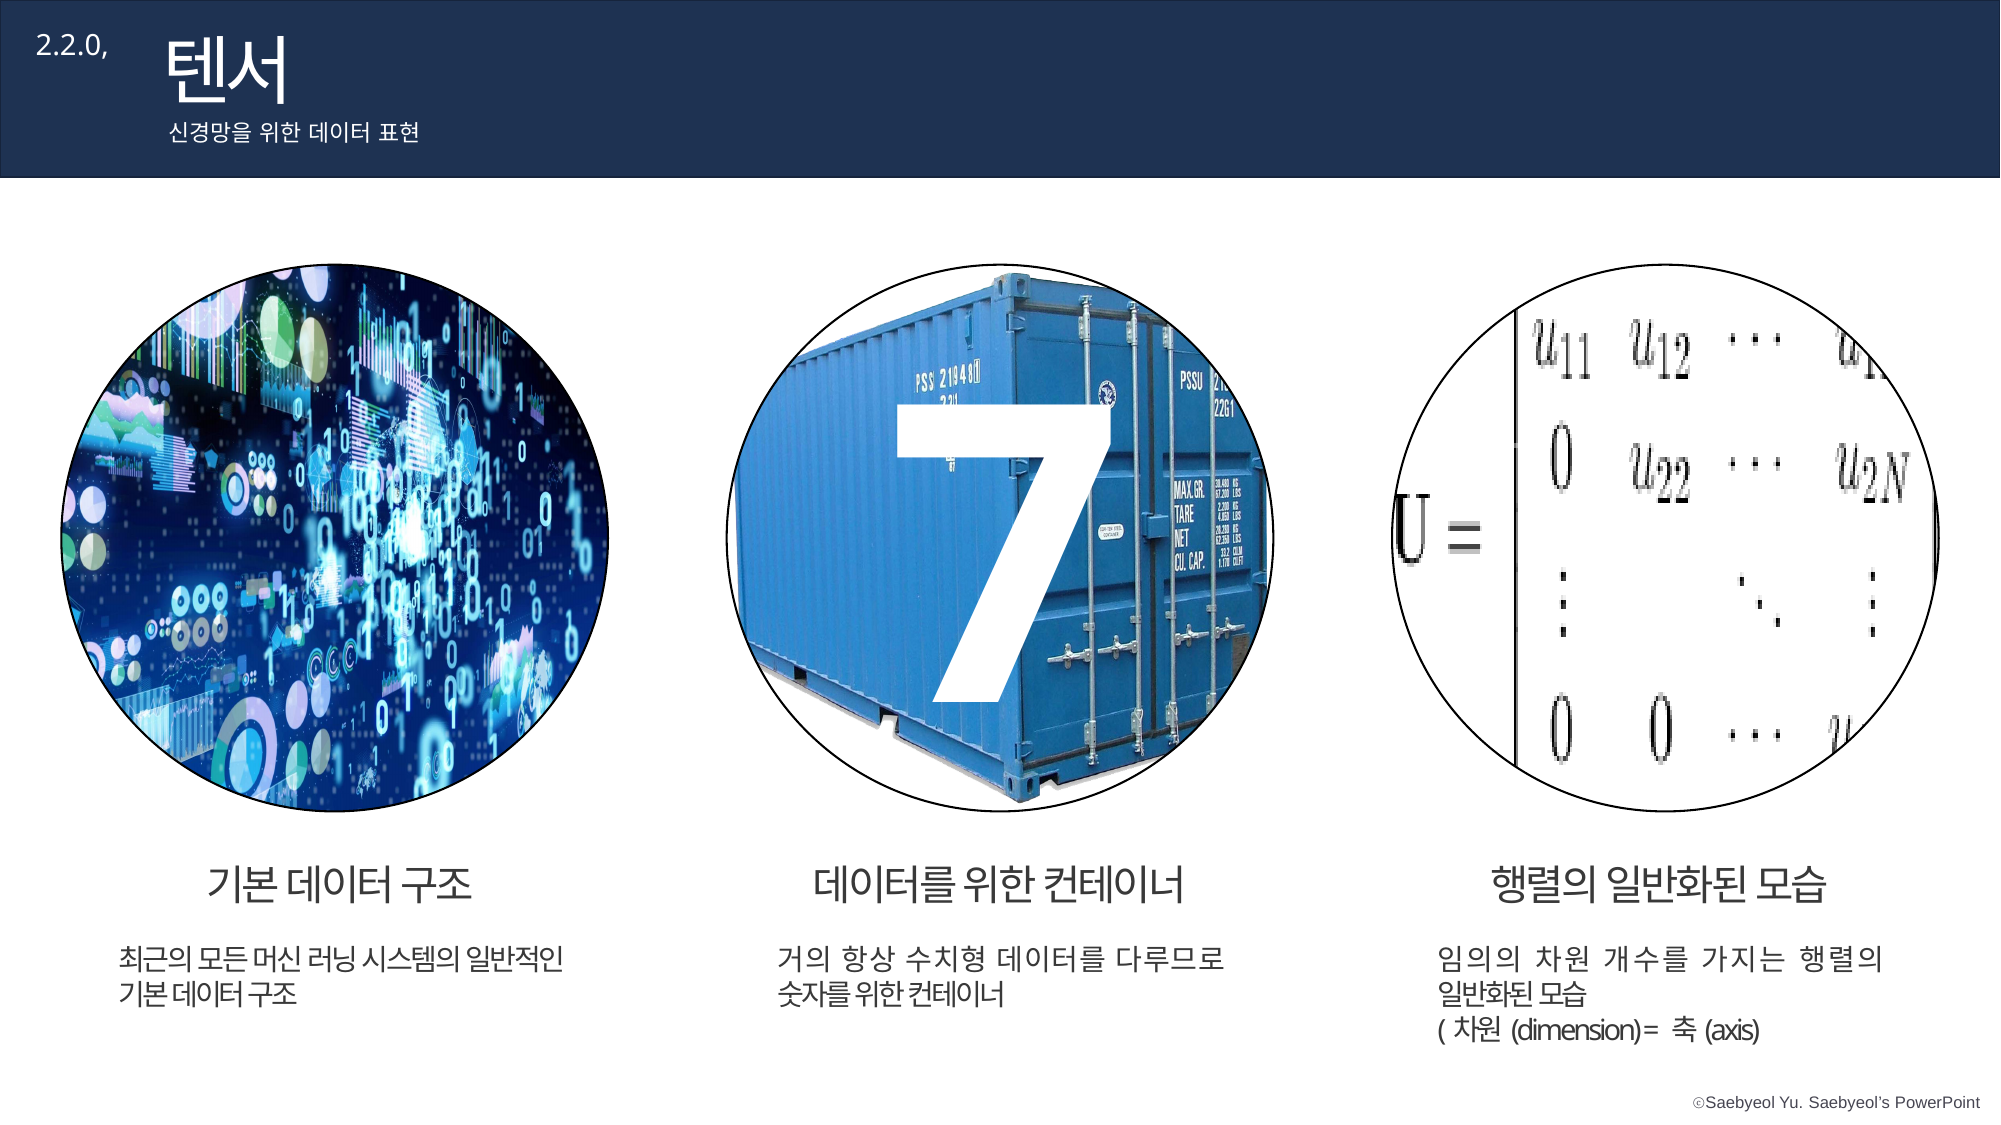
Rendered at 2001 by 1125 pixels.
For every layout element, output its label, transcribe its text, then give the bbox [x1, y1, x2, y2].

text_box [898, 793, 1102, 813]
text_box [1141, 302, 1275, 774]
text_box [1422, 851, 1897, 1056]
text_box 7 [871, 278, 1141, 793]
text_box [1391, 263, 1940, 813]
text_box 텐서 [147, 16, 309, 122]
text_box [912, 263, 1088, 278]
text_box [725, 295, 871, 781]
text_box [0, 0, 2000, 178]
text_box [60, 263, 610, 813]
text_box 신경망을 위한 데이터 표현 [153, 110, 437, 154]
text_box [763, 851, 1237, 1020]
text_box 2.2.0, [20, 19, 132, 69]
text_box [103, 851, 578, 1020]
